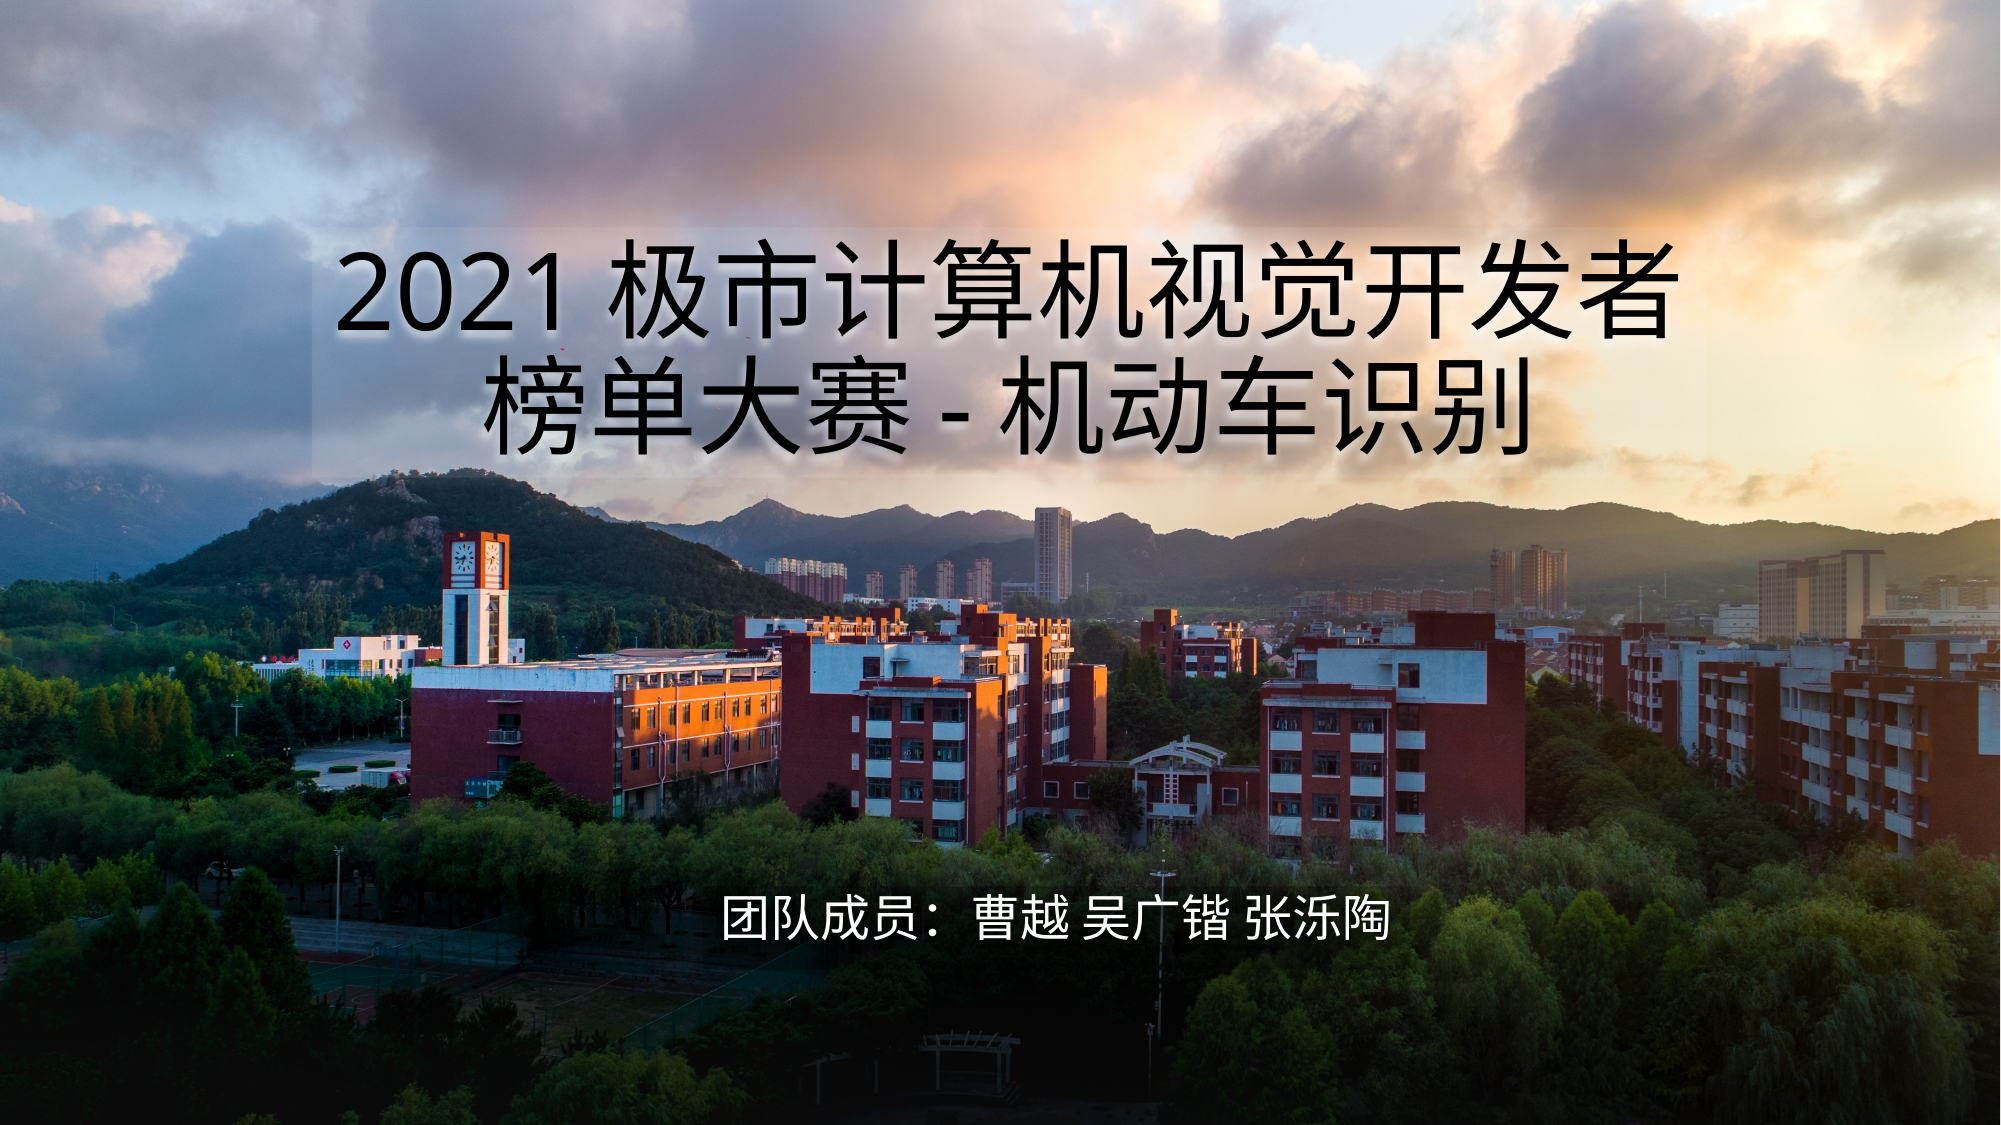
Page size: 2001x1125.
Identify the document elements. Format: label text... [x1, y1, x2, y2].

title 2021极市计算机视觉开发者榜单大赛-机动车识别 [312, 227, 1707, 478]
picture [0, 0, 2001, 1125]
subtitle 团队成员：曹越 吴广锴 张泺陶 [703, 886, 1411, 970]
